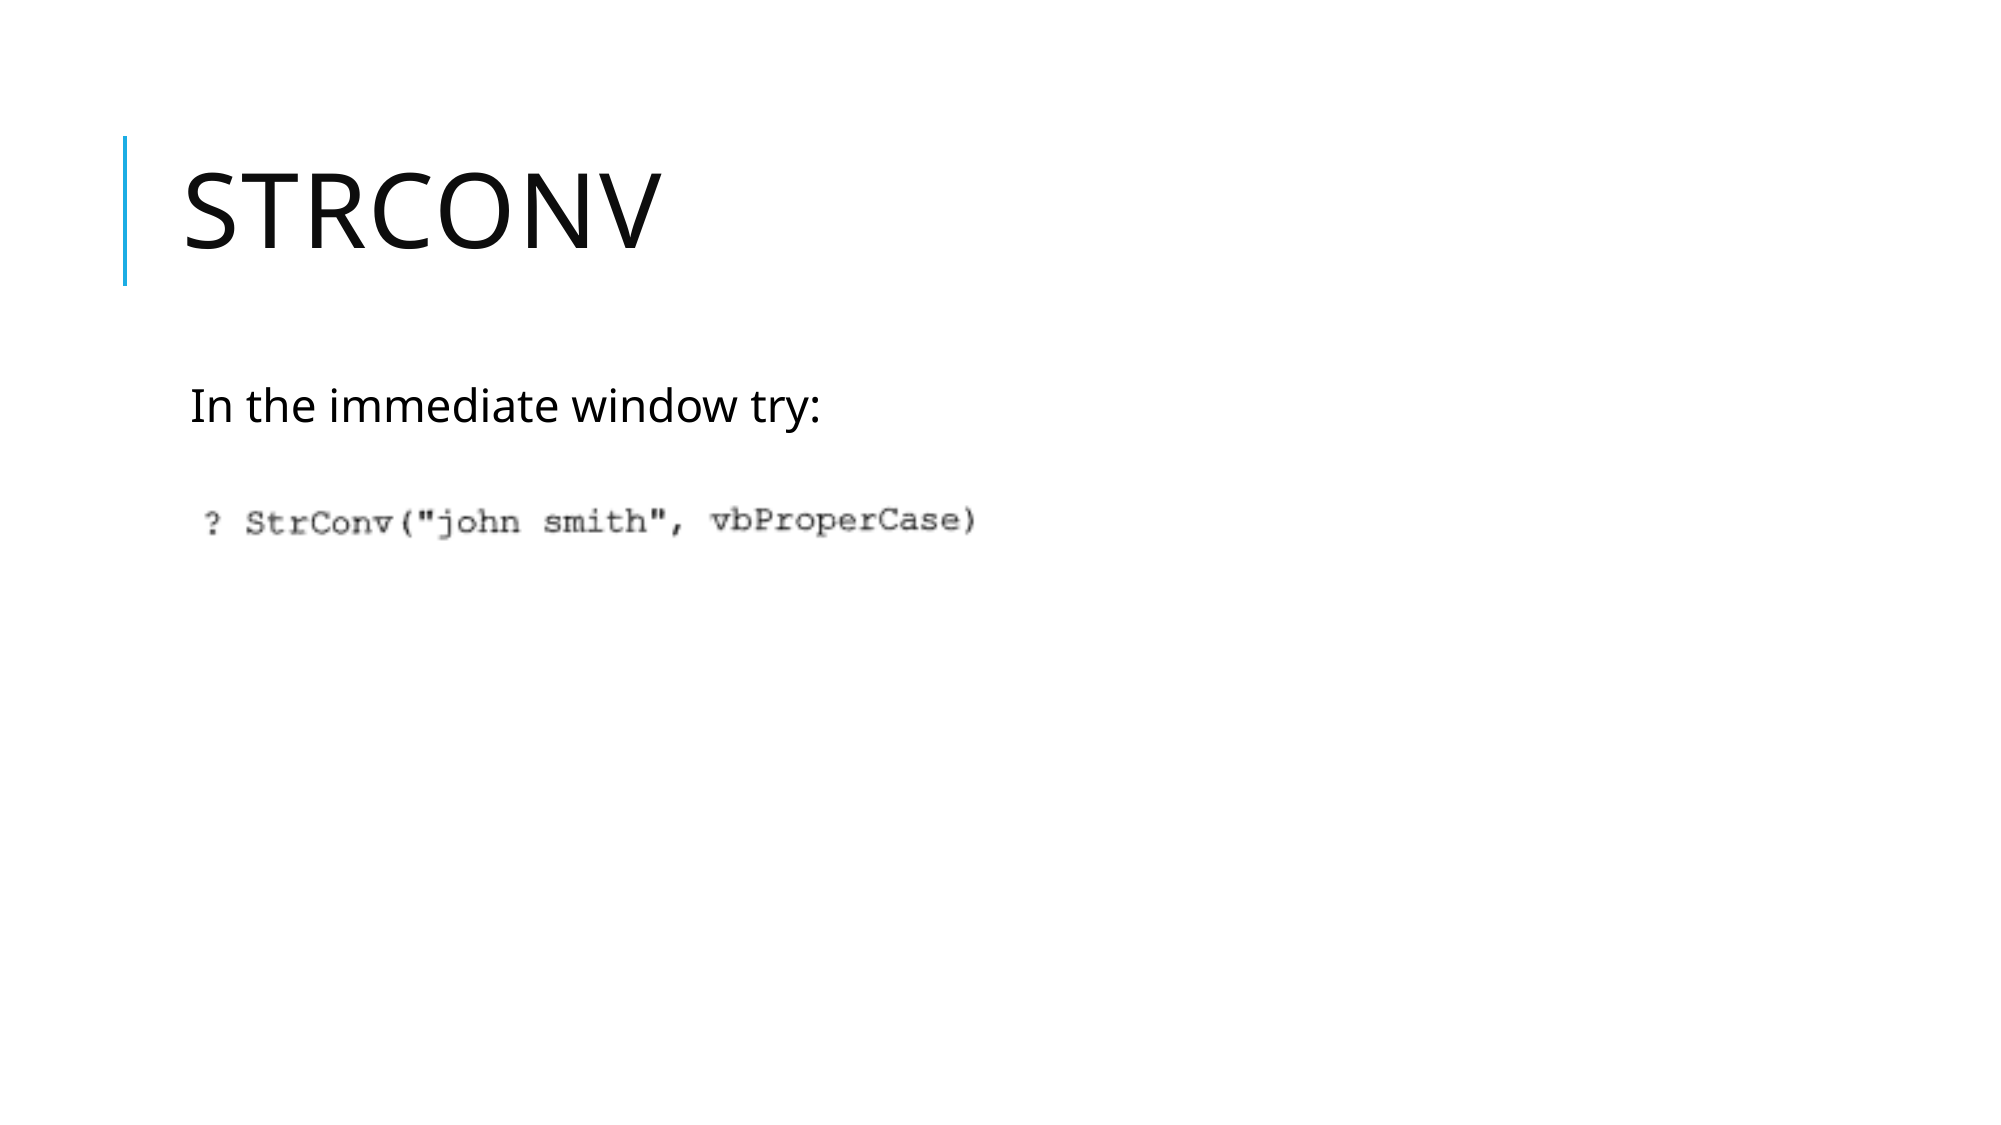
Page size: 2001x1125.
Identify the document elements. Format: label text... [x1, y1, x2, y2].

list In the immediate window try: [168, 375, 1763, 1035]
title strconv [168, 96, 1763, 342]
picture [143, 483, 1064, 576]
